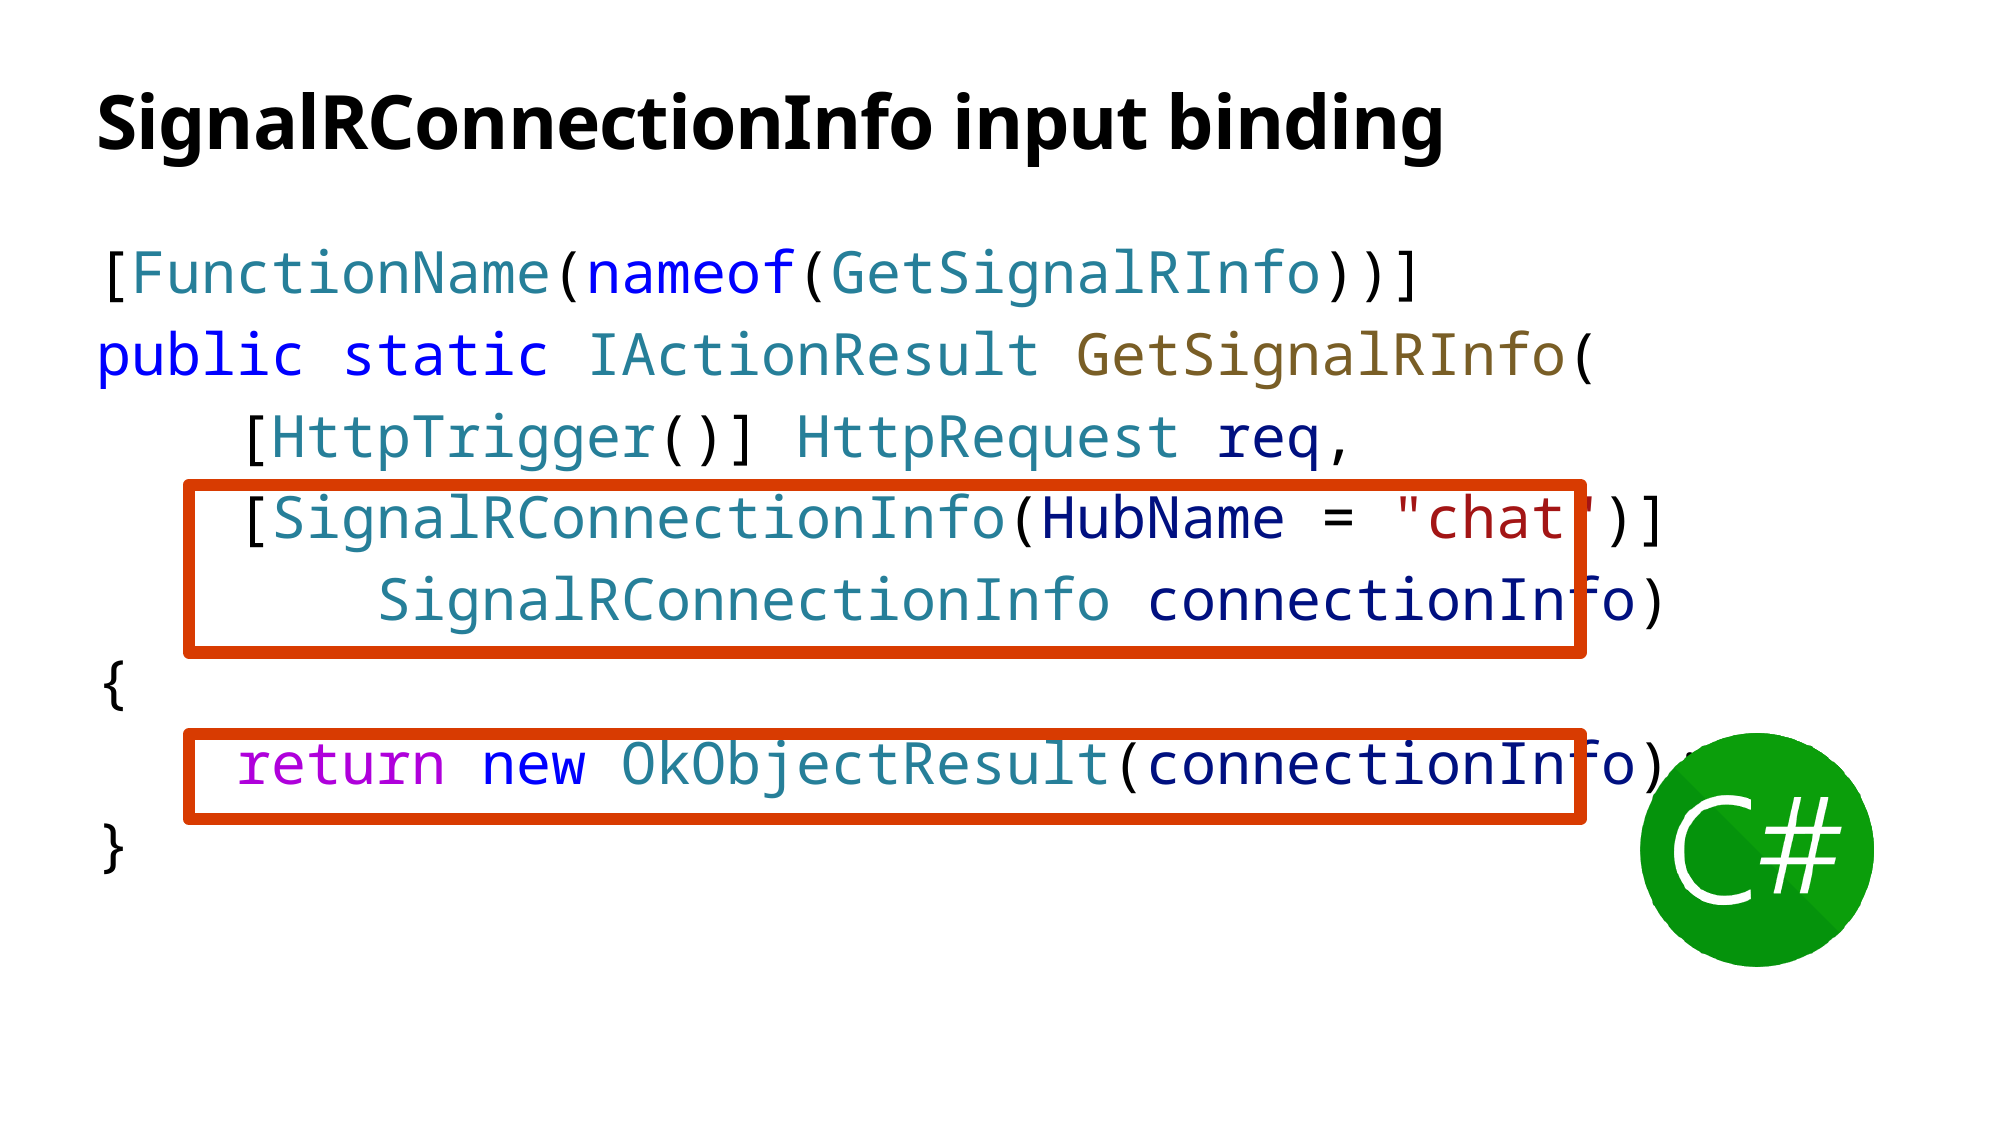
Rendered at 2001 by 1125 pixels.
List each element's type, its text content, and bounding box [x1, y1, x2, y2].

title SignalRConnectionInfo input binding [96, 75, 1904, 166]
text_box [188, 484, 1581, 654]
list [FunctionName(nameof(GetSignalRInfo))] public static IActionResult GetSignalRInfo( [HttpTrigger()] HttpRequest req, [SignalRConnectionInfo(HubName = "chat")] SignalRConnectionInfo connectionInfo) { return new OkObjectResult(connectionInfo); } [96, 235, 1904, 901]
text_box [188, 733, 1581, 820]
picture [1636, 729, 1878, 971]
